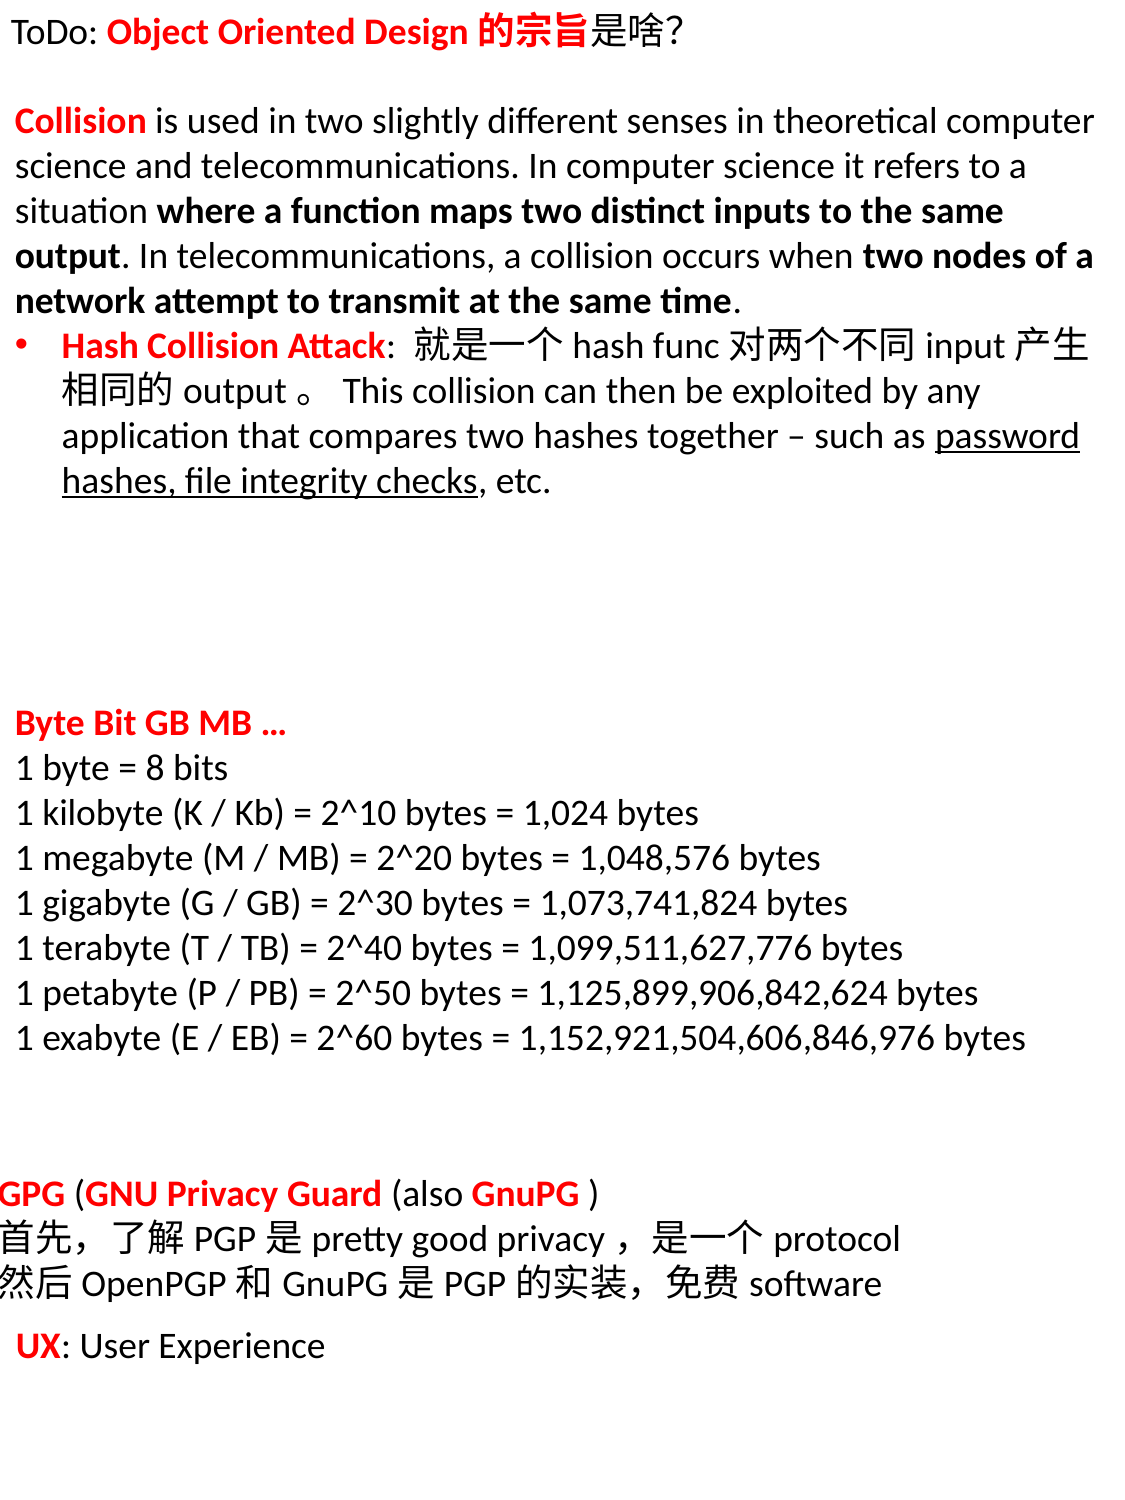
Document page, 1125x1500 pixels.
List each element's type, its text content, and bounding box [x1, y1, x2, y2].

text_box UX: User Experience [1, 1313, 341, 1374]
text_box Byte Bit GB MB … 1 byte = 8 bits 1 kilobyte (K / Kb) = 2^10 bytes = 1,024 bytes 1 megabyte (M / MB) = 2^20 bytes = 1,048,576 bytes 1 gigabyte (G / GB) = 2^30 bytes = 1,073,741,824 bytes 1 terabyte (T / TB) = 2^40 bytes = 1,099,511,627,776 bytes 1 petabyte (P / PB) = 2^50 bytes = 1,125,899,906,842,624 bytes 1 exabyte (E / EB) = 2^60 bytes = 1,152,921,504,606,846,976 bytes [0, 690, 1099, 1066]
text_box Collision is used in two slightly different senses in theoretical computer science and telecommunications. In computer science it refers to a situation where a function maps two distinct inputs to the same output. In telecommunications, a collision occurs when two nodes of a network attempt to transmit at the same time. Hash Collision Attack: 就是一个hash func对两个不同input产生相同的output。This collision can then be exploited by any application that compares two hashes together – such as password hashes, file integrity checks, etc. [0, 88, 1125, 509]
text_box ToDo: Object Oriented Design的宗旨是啥？ [0, 0, 718, 60]
text_box GPG (GNU Privacy Guard (also GnuPG ) 首先，了解PGP是pretty good privacy，是一个protocol 然后OpenPGP和GnuPG是PGP的实装，免费software [0, 1161, 916, 1312]
